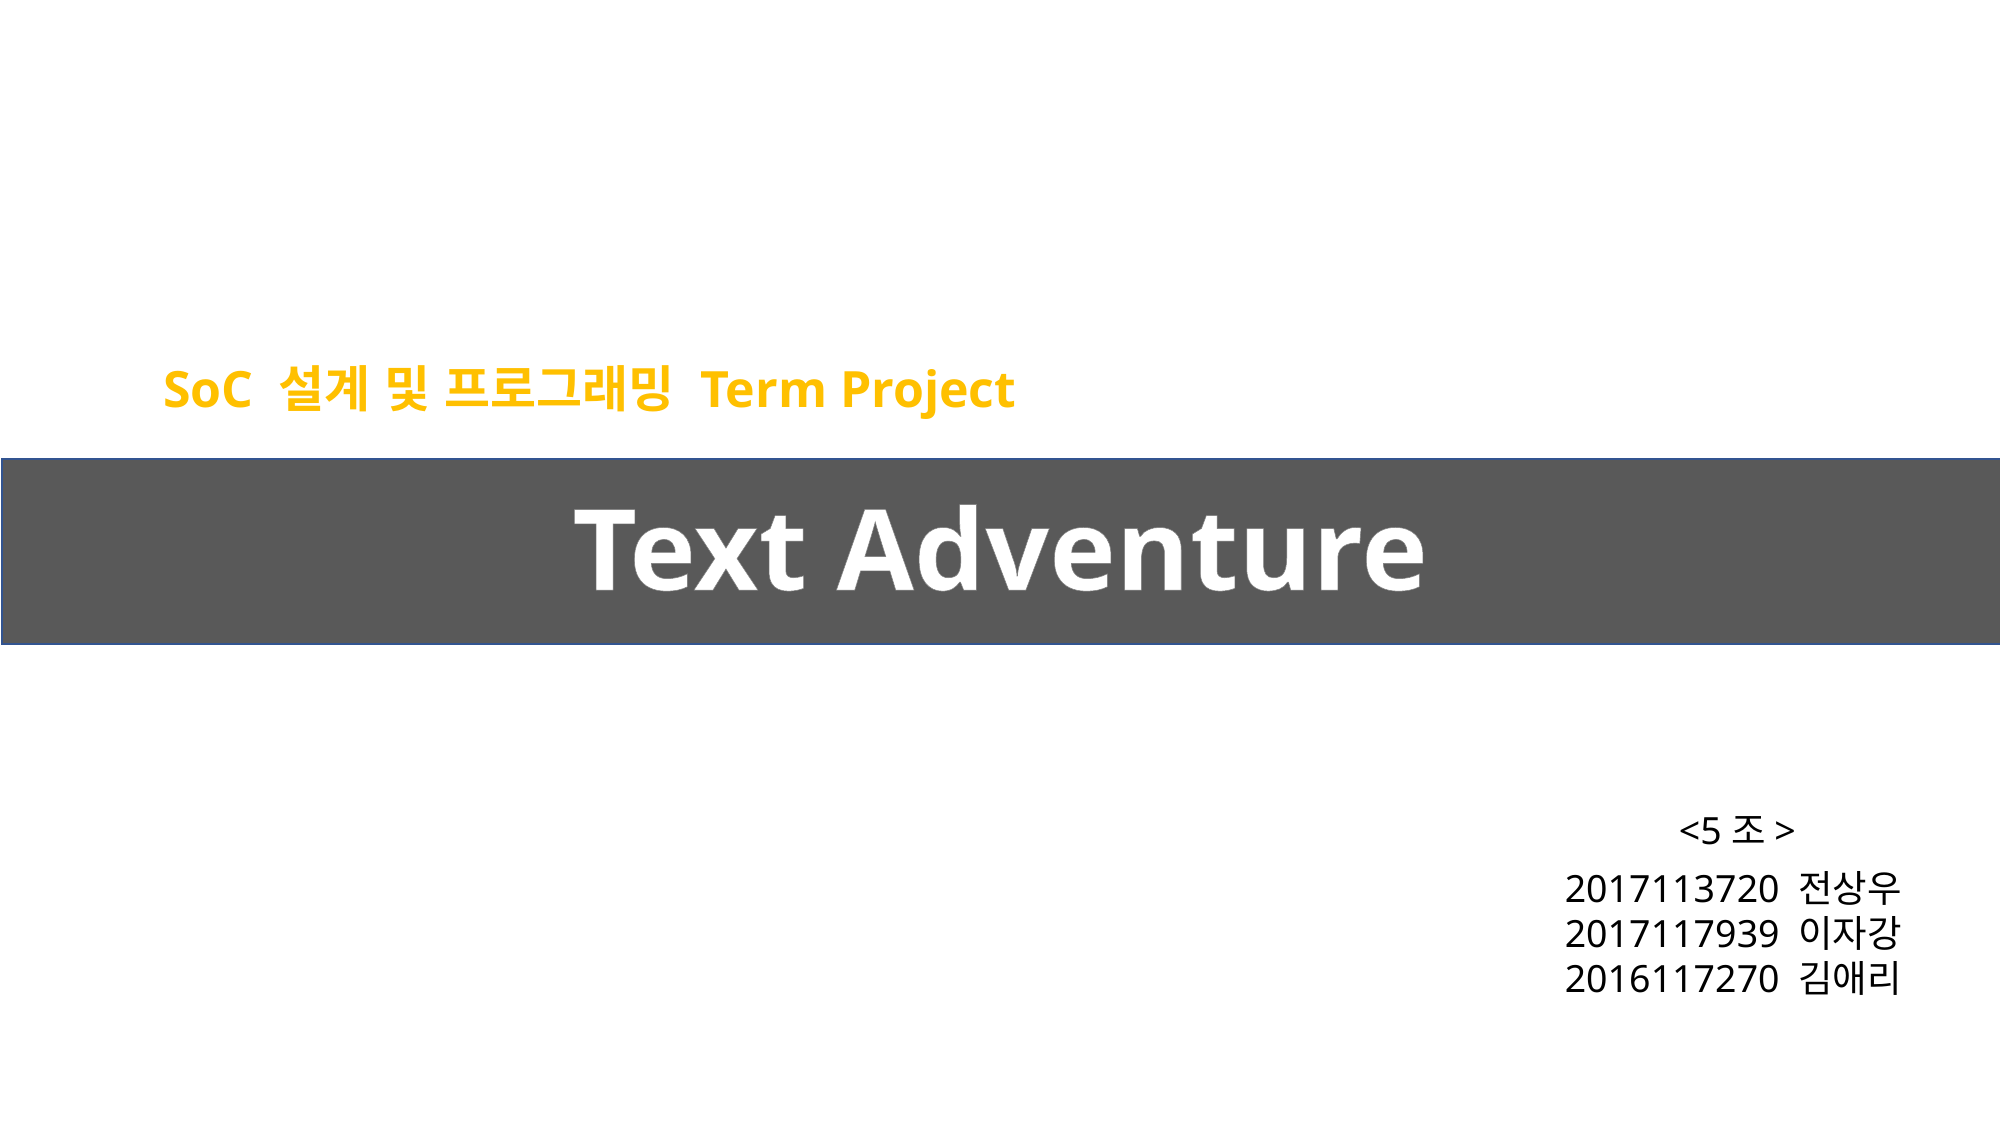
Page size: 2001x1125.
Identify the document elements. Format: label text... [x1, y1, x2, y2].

text_box <5조> 2017113720 전상우 2017117939 이자강 2016117270 김애리 [1549, 799, 1925, 1008]
text_box [1, 458, 2000, 645]
text_box SoC 설계 및 프로그래밍 Term Project Text Adventure [148, 350, 1852, 620]
